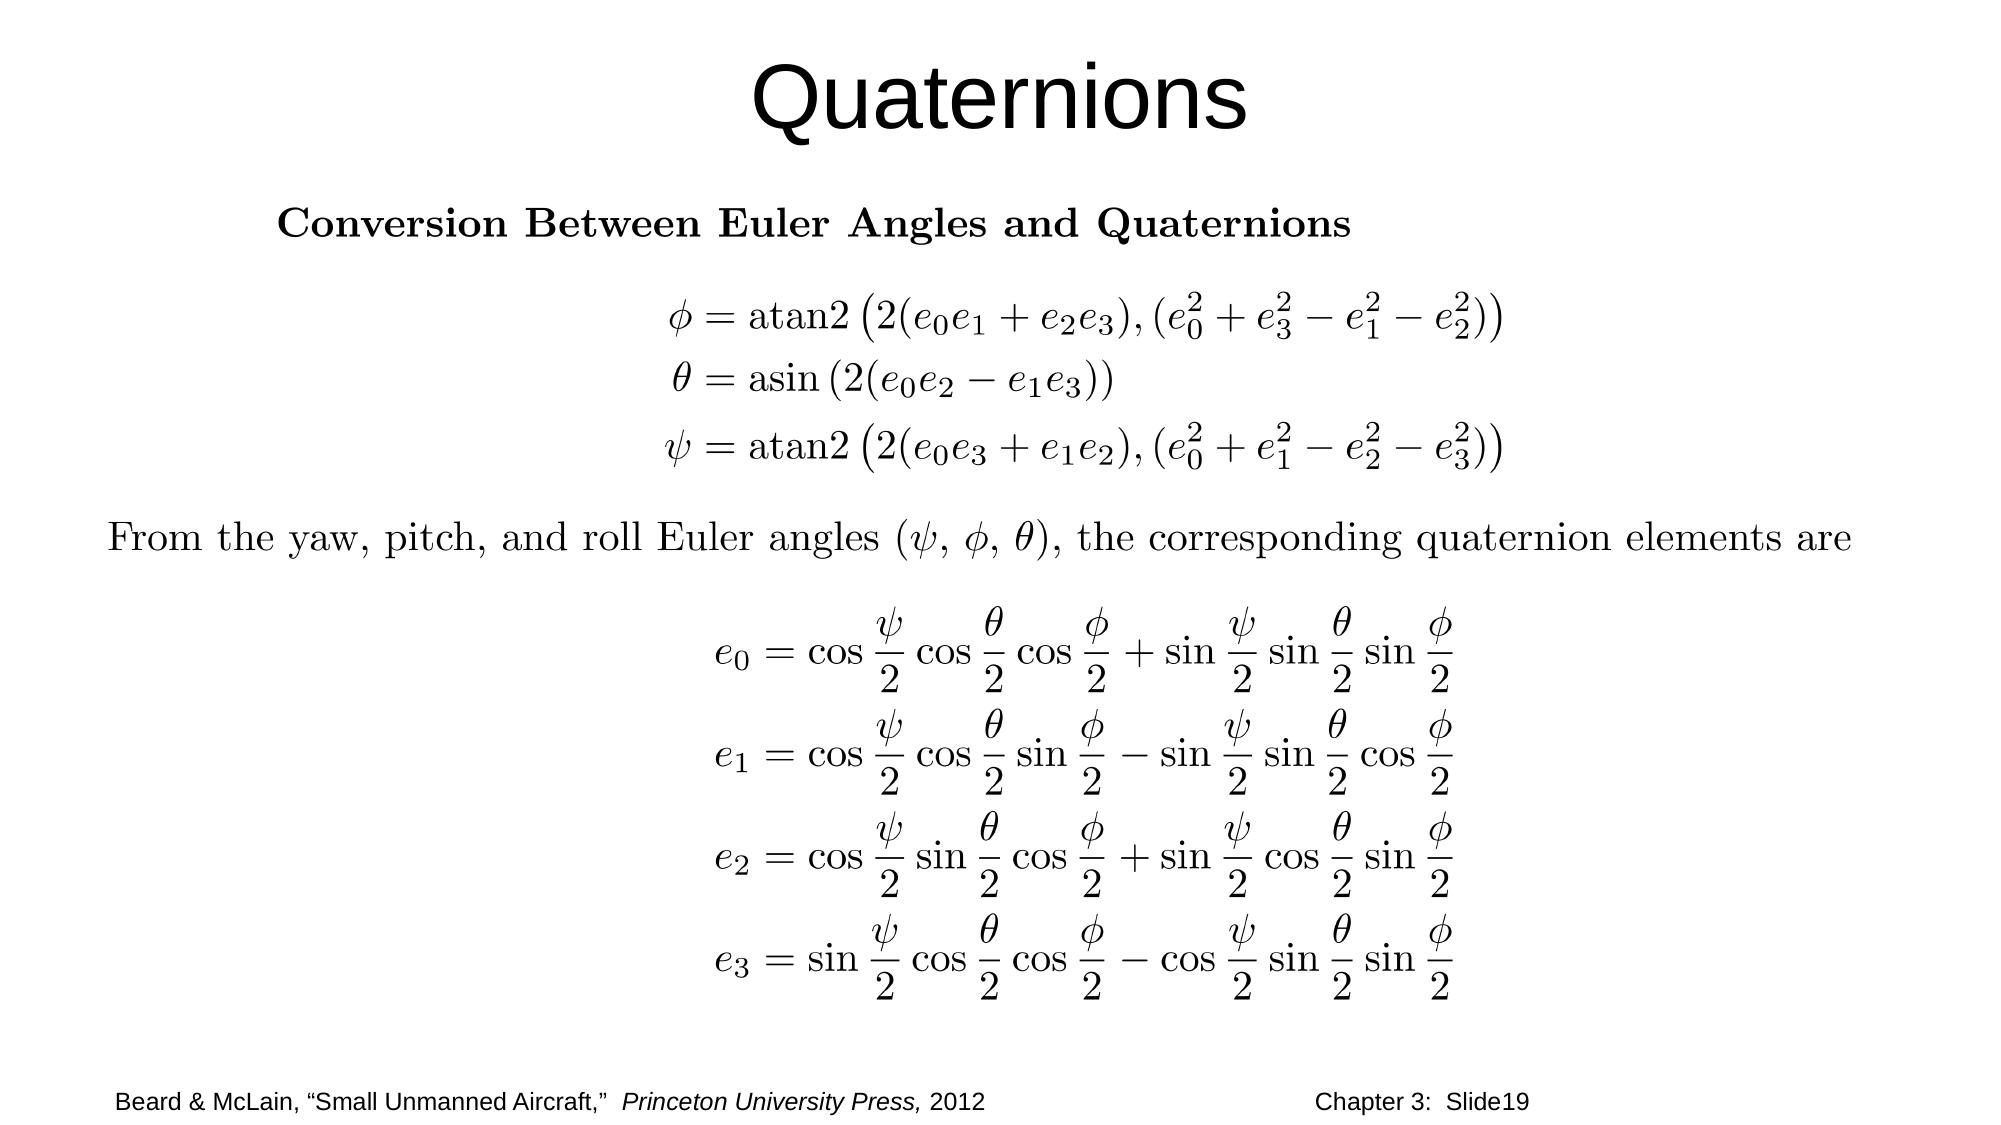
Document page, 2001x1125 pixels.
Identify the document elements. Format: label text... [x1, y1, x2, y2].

title Quaternions [324, 28, 1676, 156]
picture [108, 205, 1851, 1001]
